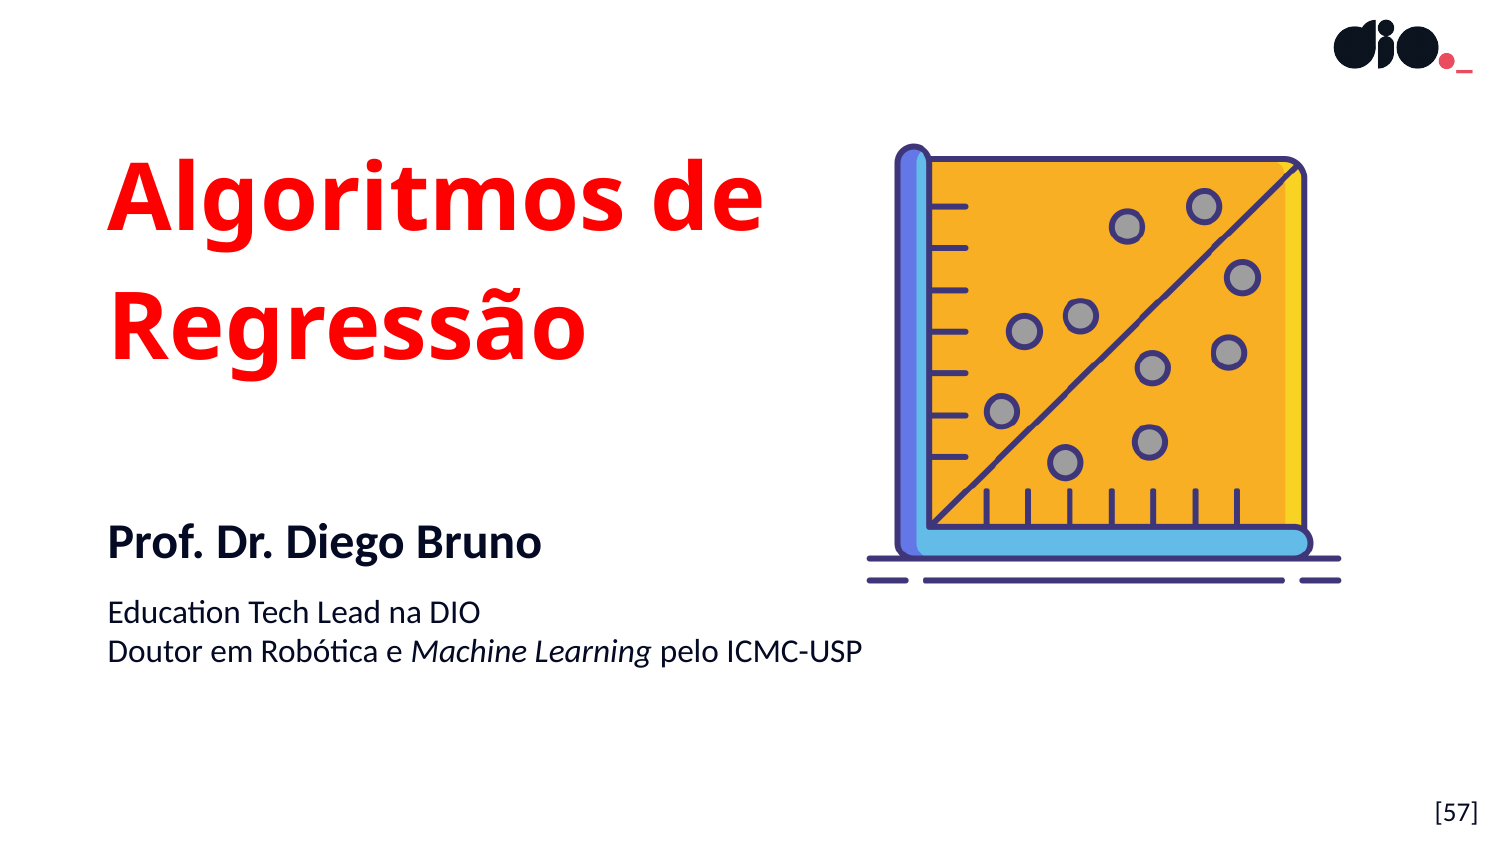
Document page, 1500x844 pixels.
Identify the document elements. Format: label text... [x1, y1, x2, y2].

picture [1333, 19, 1473, 74]
picture [851, 111, 1356, 616]
slide_number [57] [1403, 779, 1494, 844]
text_box Algoritmos de Regressão [92, 104, 1488, 422]
text_box Prof. Dr. Diego Bruno Education Tech Lead na DIO Doutor em Robótica e Machine Learning pelo ICMC-USP [92, 493, 1202, 812]
